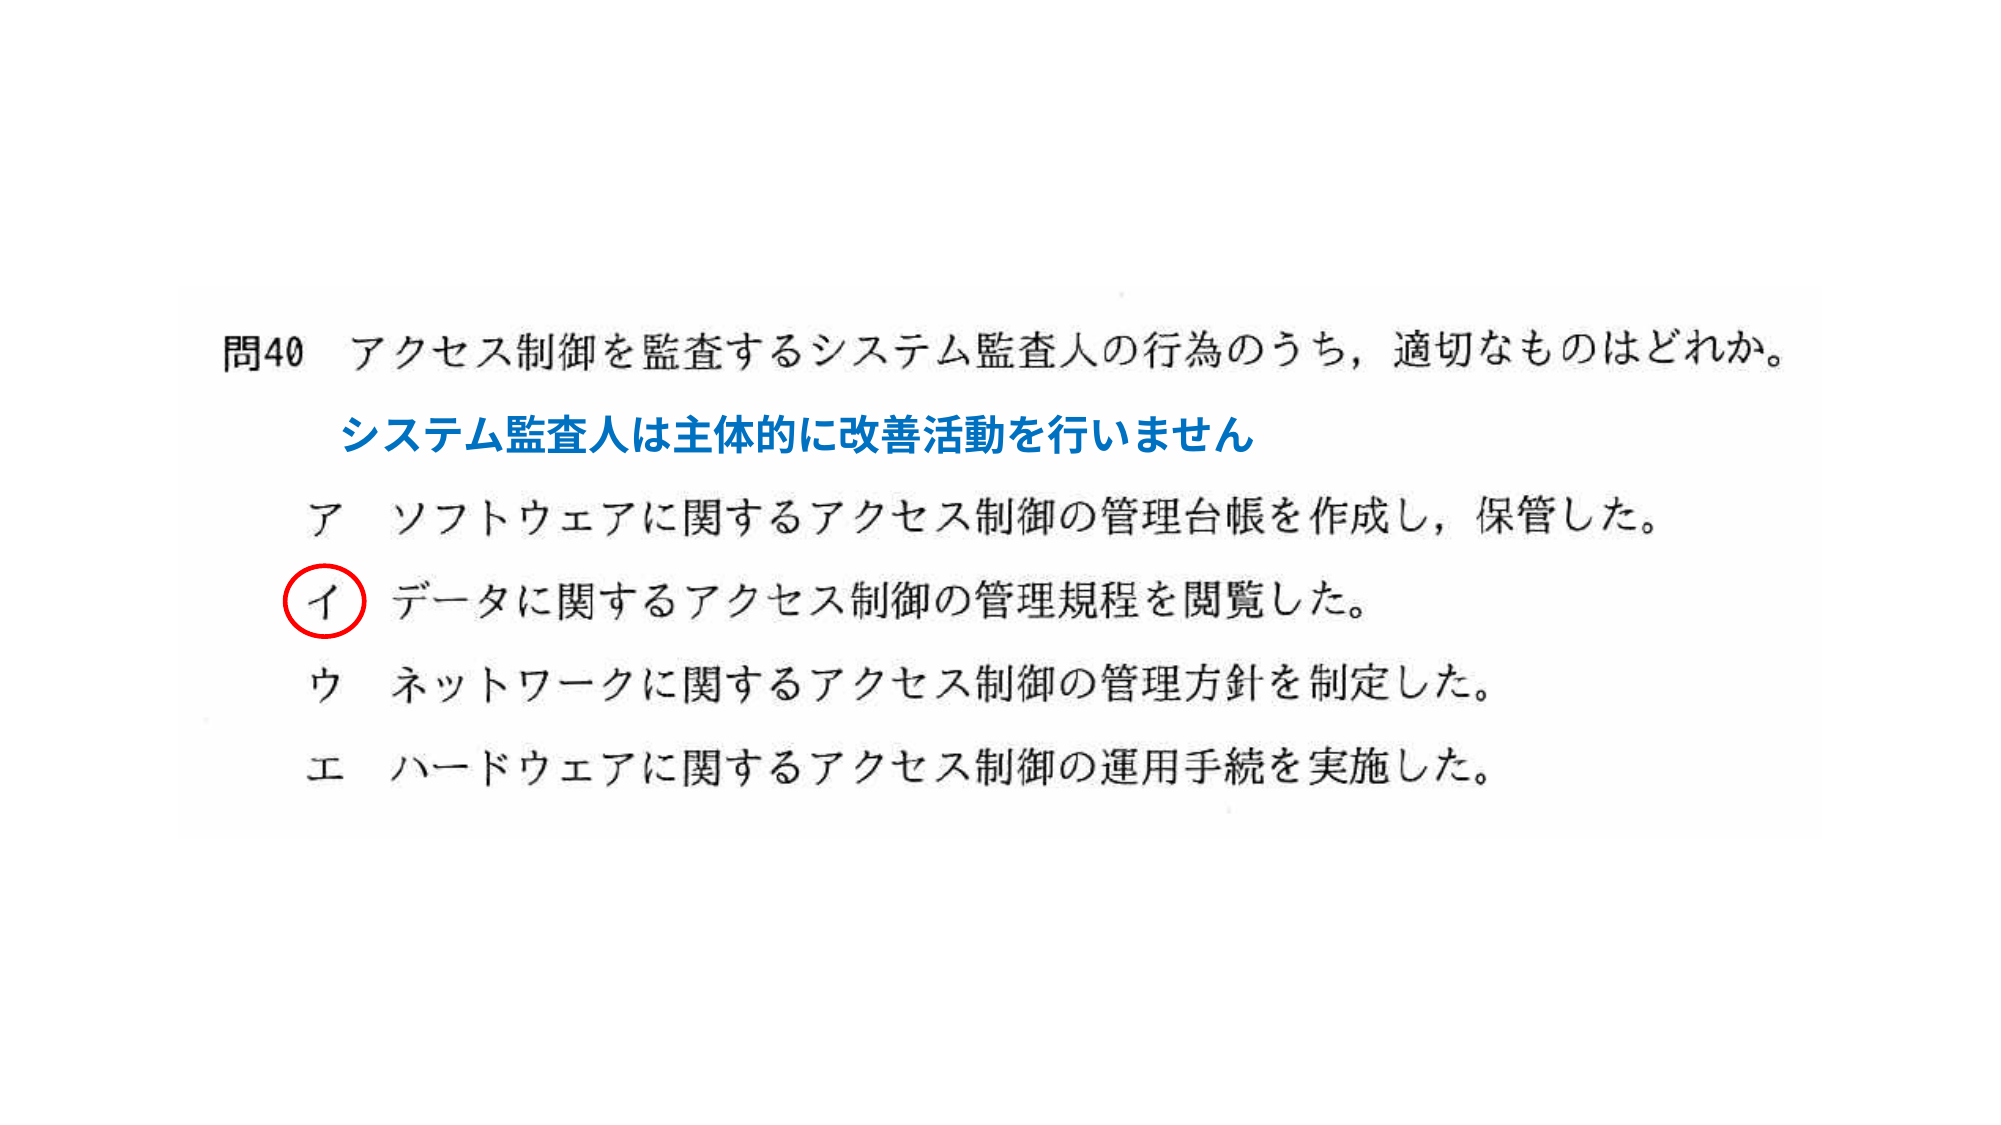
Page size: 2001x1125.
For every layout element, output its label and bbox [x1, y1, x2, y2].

picture [178, 285, 1822, 839]
